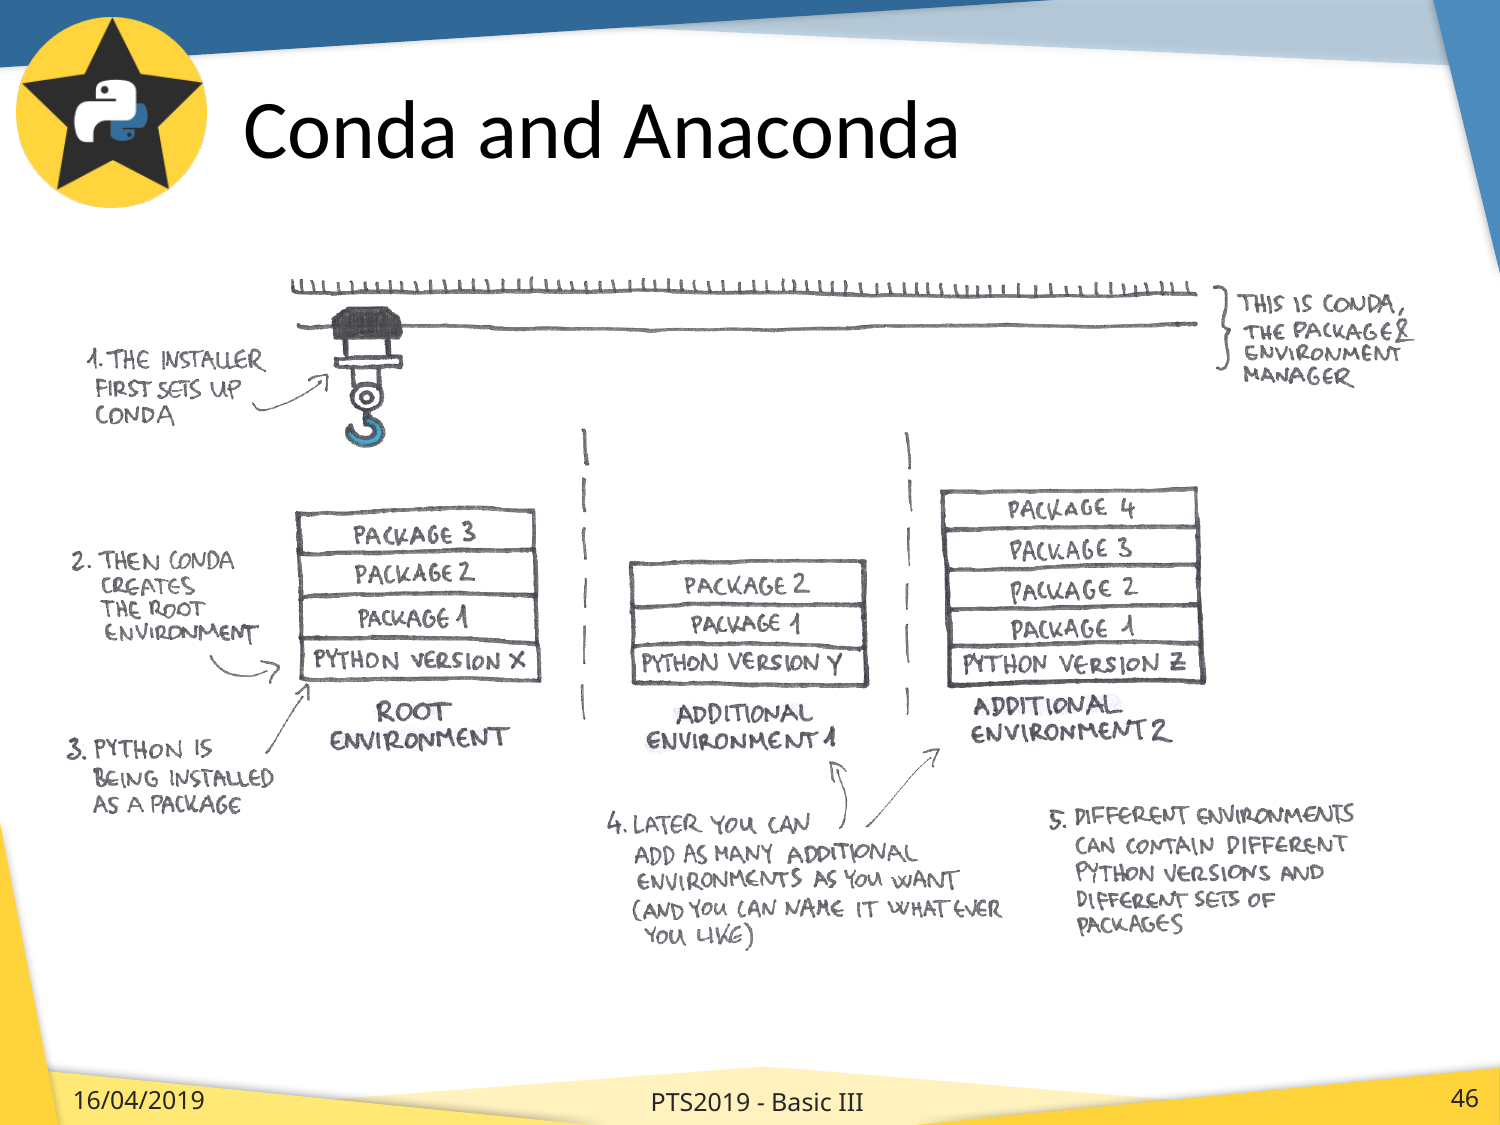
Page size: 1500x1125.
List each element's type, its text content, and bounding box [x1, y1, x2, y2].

picture [16, 17, 207, 208]
slide_number 46 [1144, 1082, 1495, 1118]
picture [41, 243, 1448, 1002]
title Conda and Anaconda [228, 66, 1447, 185]
footer PTS2019 - Basic III [520, 1071, 995, 1125]
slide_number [57, 1082, 408, 1118]
